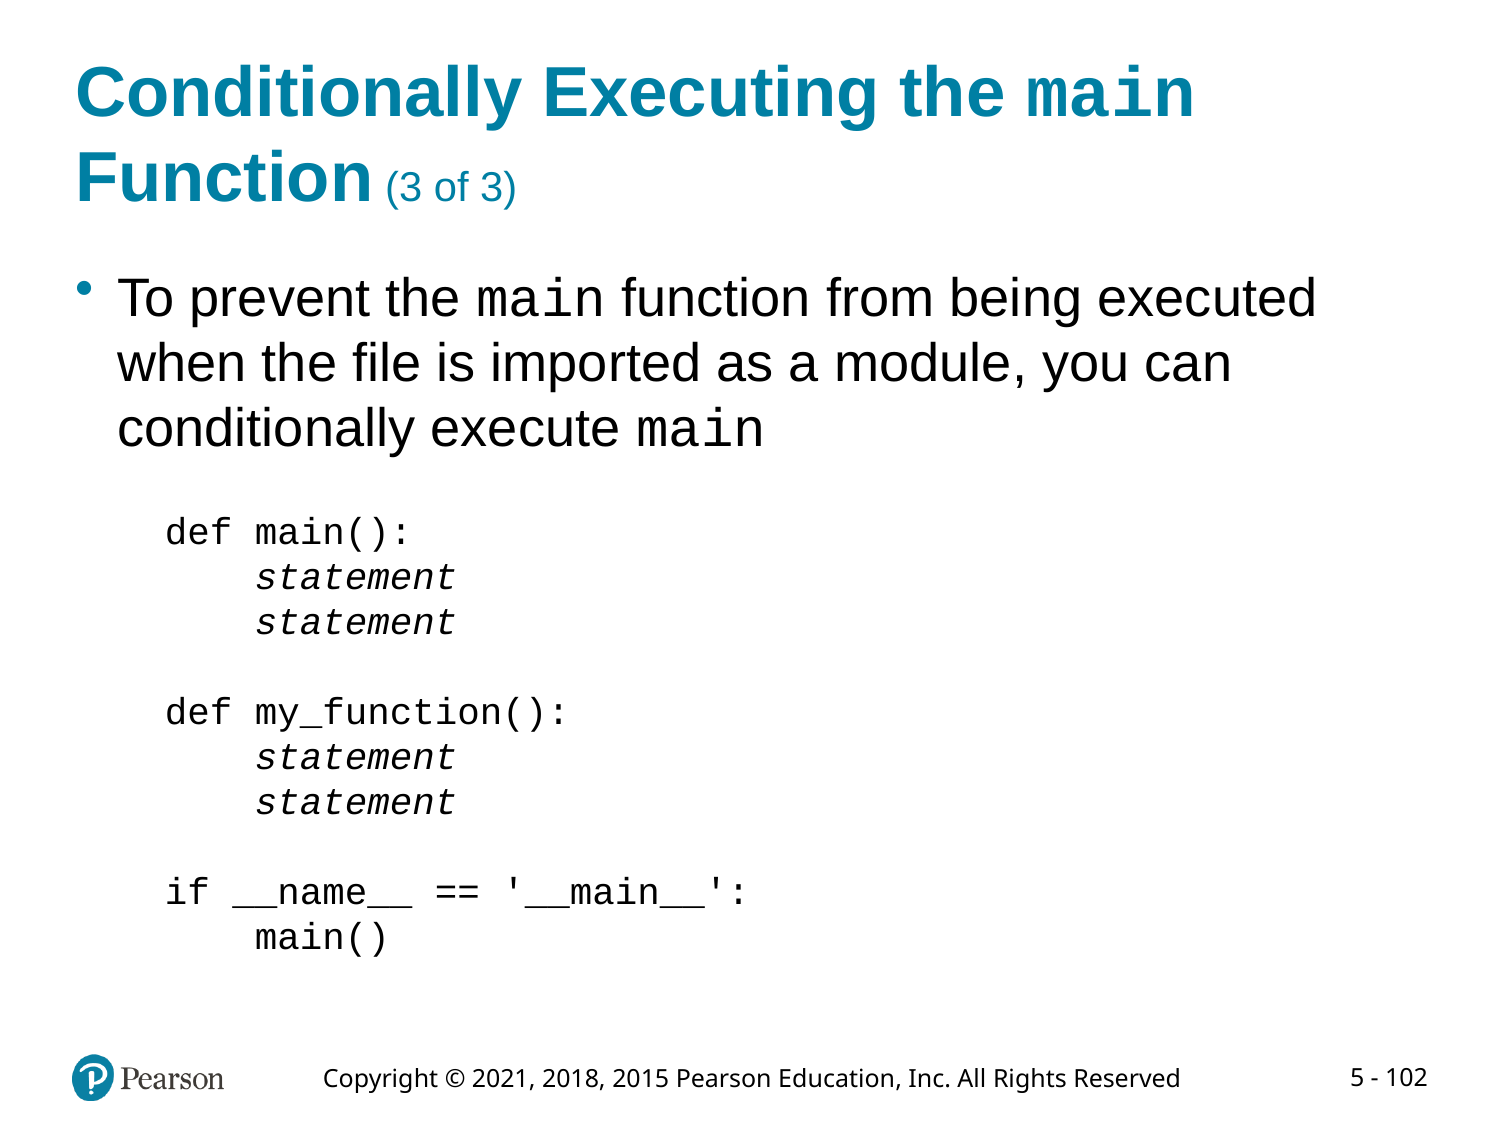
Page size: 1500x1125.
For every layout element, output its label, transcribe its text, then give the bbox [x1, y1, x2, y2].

title Conditionally Executing the main Function (3 of 3) [75, 35, 1425, 216]
picture [99, 1054, 224, 1101]
picture [81, 1064, 107, 1089]
picture [72, 1087, 83, 1101]
picture [72, 1054, 89, 1072]
text_box def main(): statement statement def my_function(): statement statement if __name__ == '__main__': main() [149, 499, 1038, 965]
list To prevent the main function from being executed when the file is imported as a module, you can conditionally execute main [75, 262, 1425, 463]
